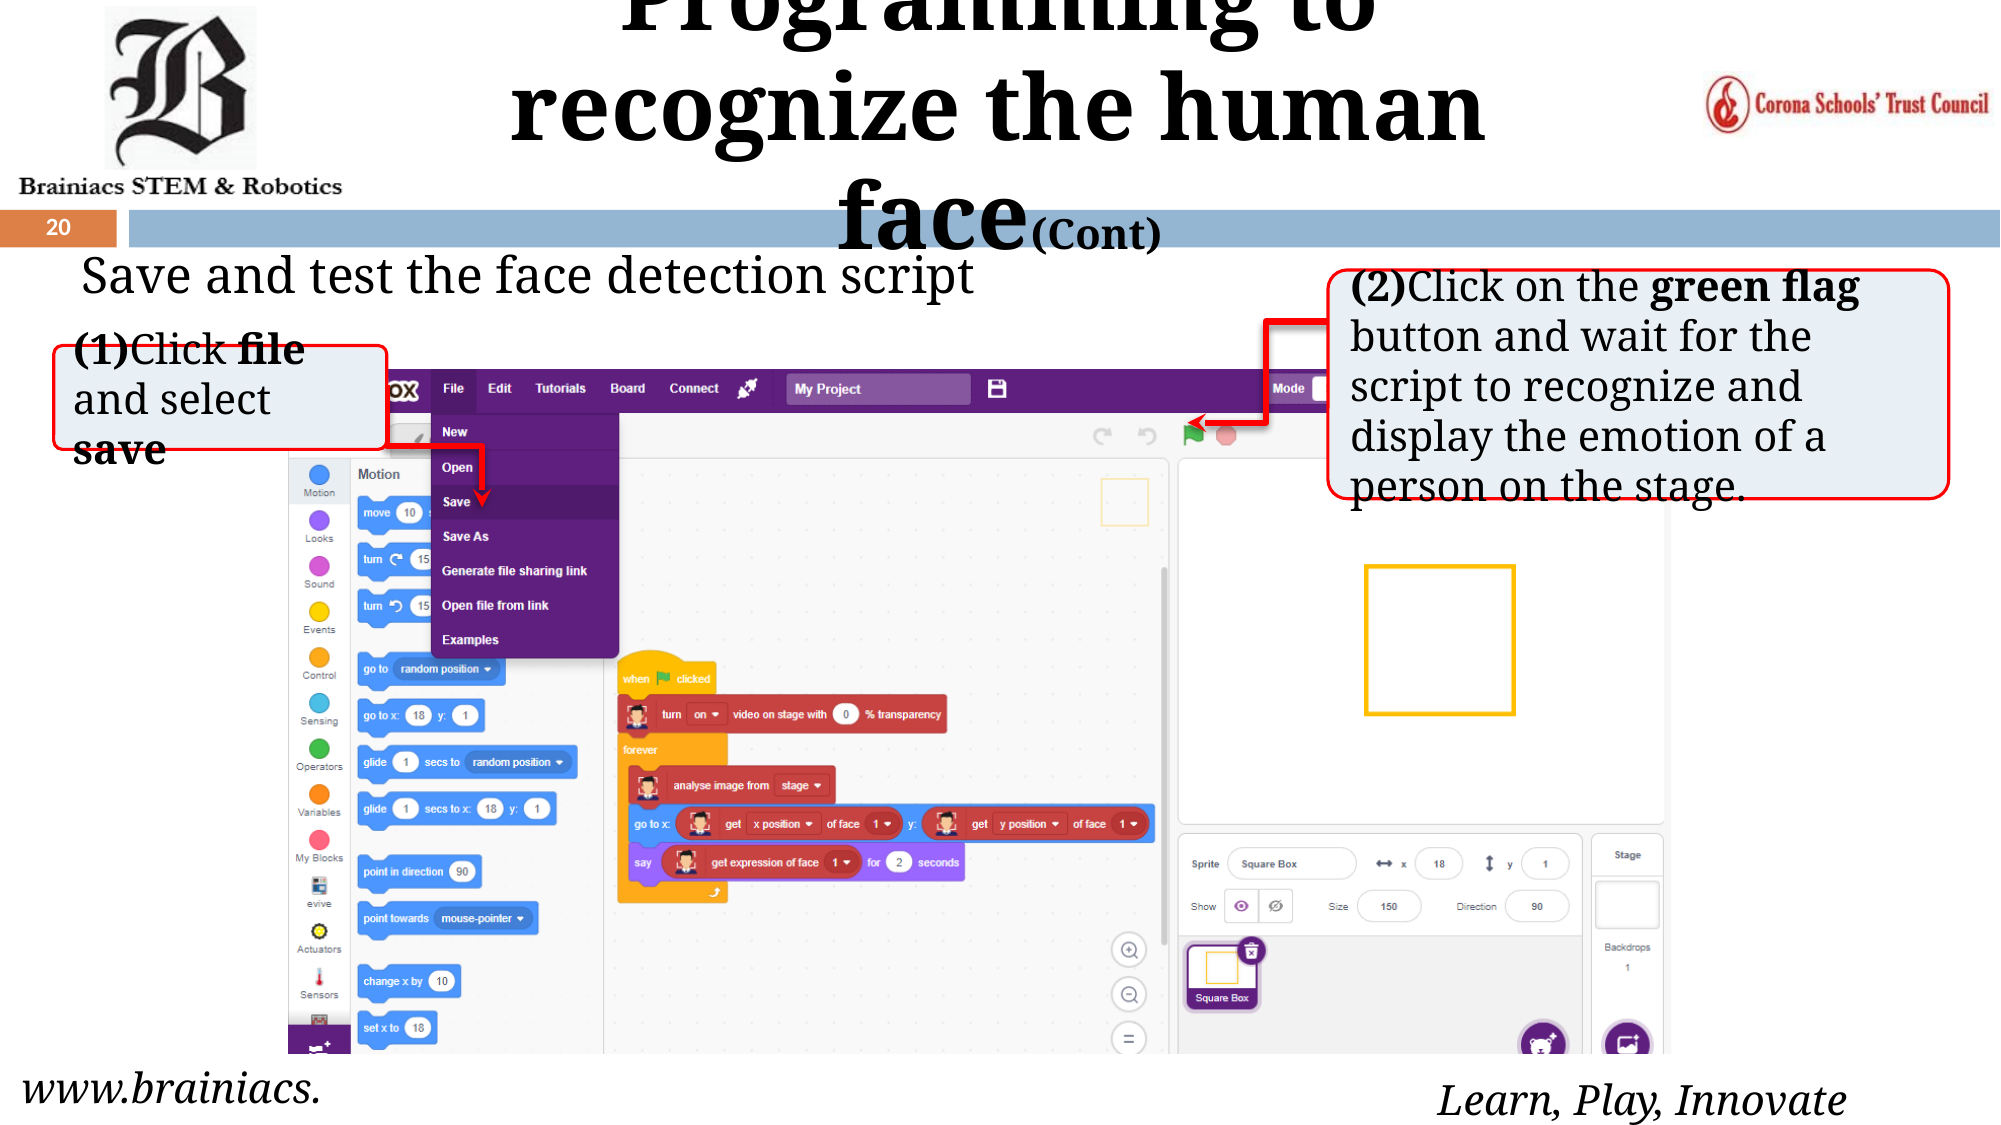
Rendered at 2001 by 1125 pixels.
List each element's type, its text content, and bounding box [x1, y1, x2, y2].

picture [16, 6, 351, 201]
text_box Learn, Play, Innovate [1224, 1062, 1863, 1125]
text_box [1187, 321, 1345, 423]
picture [287, 368, 1672, 1055]
text_box www.brainiacs.com.ng [0, 1053, 338, 1120]
list Save and test the face detection script [66, 236, 1976, 341]
title Programming to recognize the human face(Cont) [384, 6, 1616, 201]
text_box (2)Click on the green flag button and wait for the script to recognize and display the emotion of a person on the stage. [1327, 269, 1949, 499]
picture [1703, 71, 1995, 138]
text_box (1)Click file and select save [53, 345, 387, 450]
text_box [372, 398, 497, 494]
slide_number ‹#› [0, 208, 117, 249]
